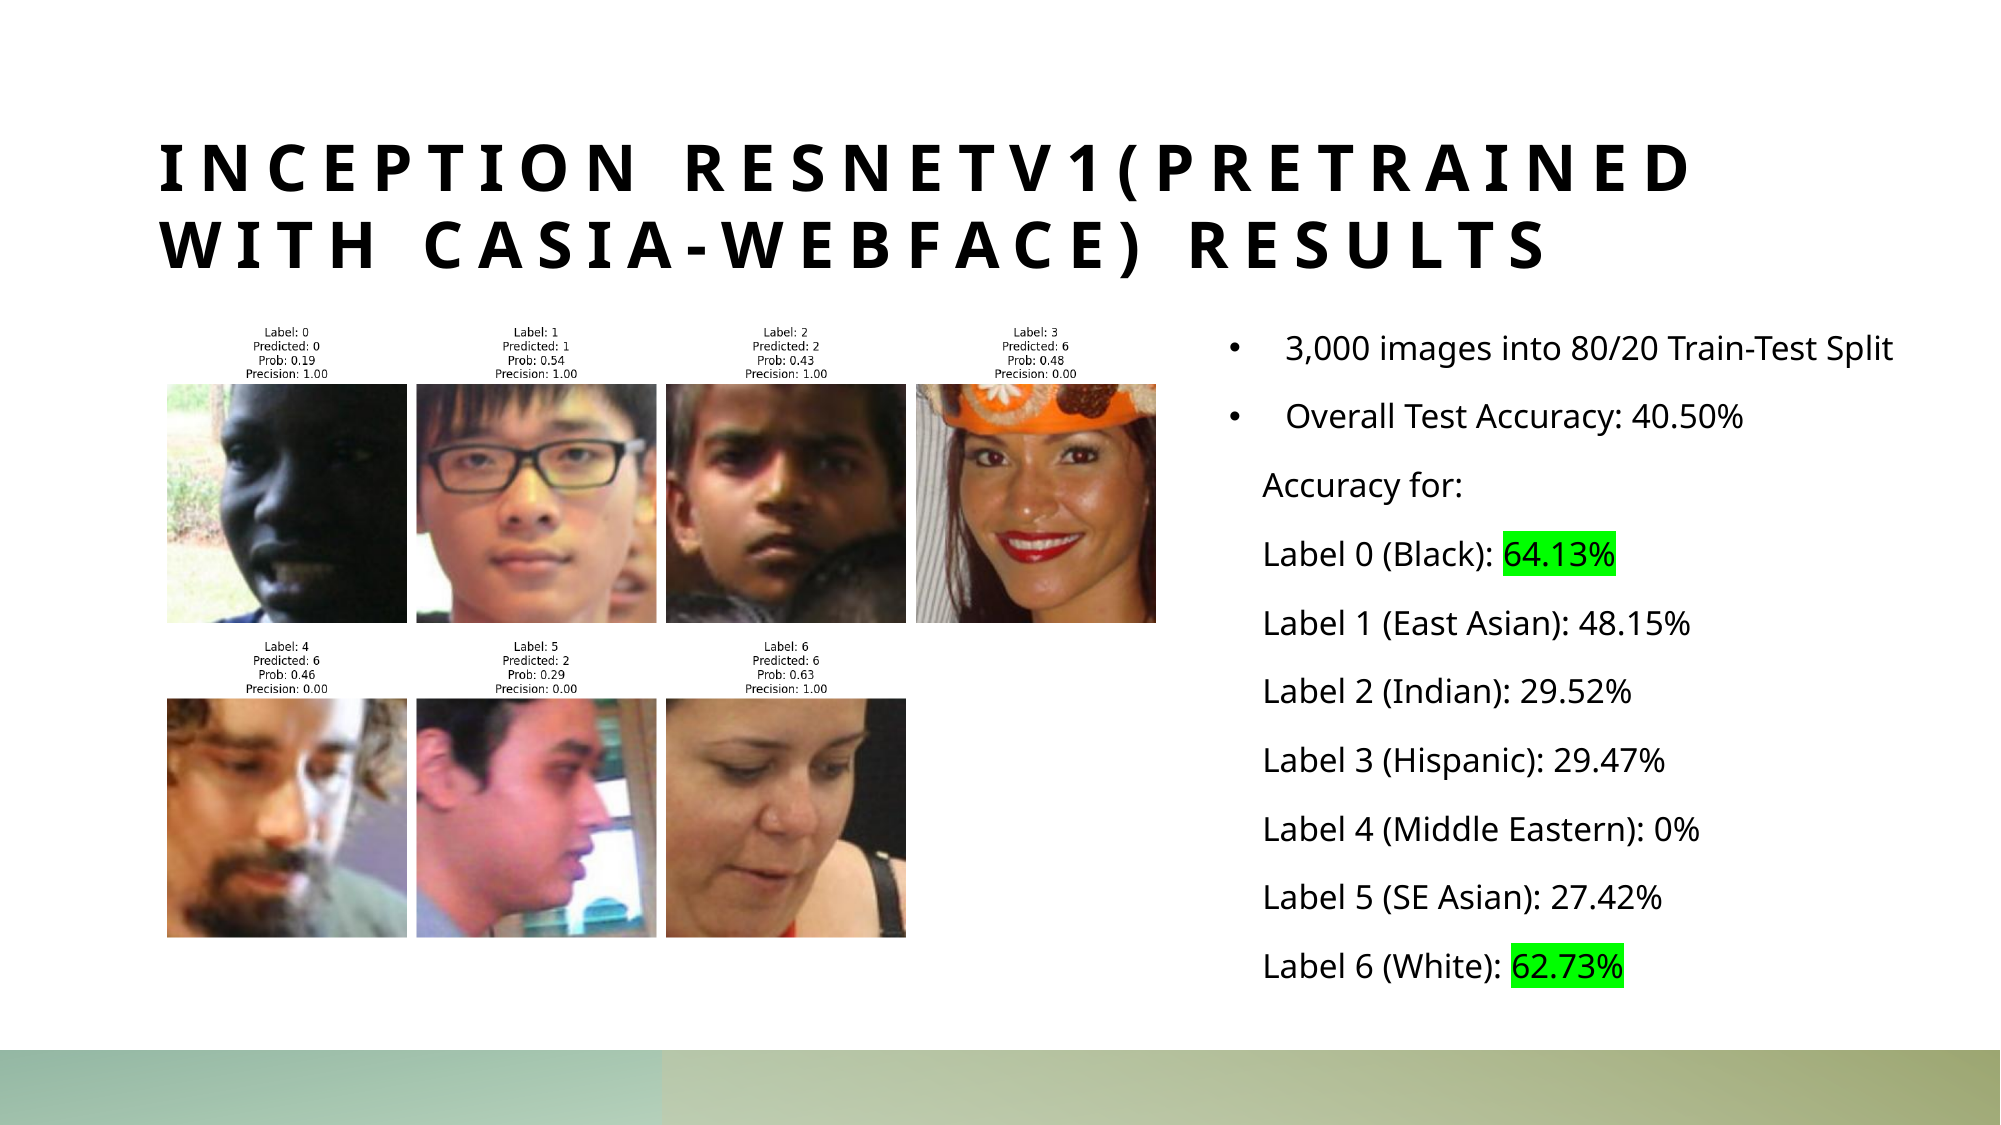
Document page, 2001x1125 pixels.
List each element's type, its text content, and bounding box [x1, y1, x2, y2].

picture [160, 320, 1161, 944]
list 3,000 images into 80/20 Train-Test Split Overall Test Accuracy: 40.50% Accuracy for: Label 0 (Black): 64.13% Label 1 (East Asian): 48.15% Label 2 (Indian): 29.52% Label 3 (Hispanic): 29.47% Label 4 (Middle Eastern): 0% Label 5 (SE Asian): 27.42% Label 6 (White): 62.73% [1229, 319, 1974, 1073]
title Inception resnetv1(pretrained with casia-webface) Results [159, 78, 1840, 282]
